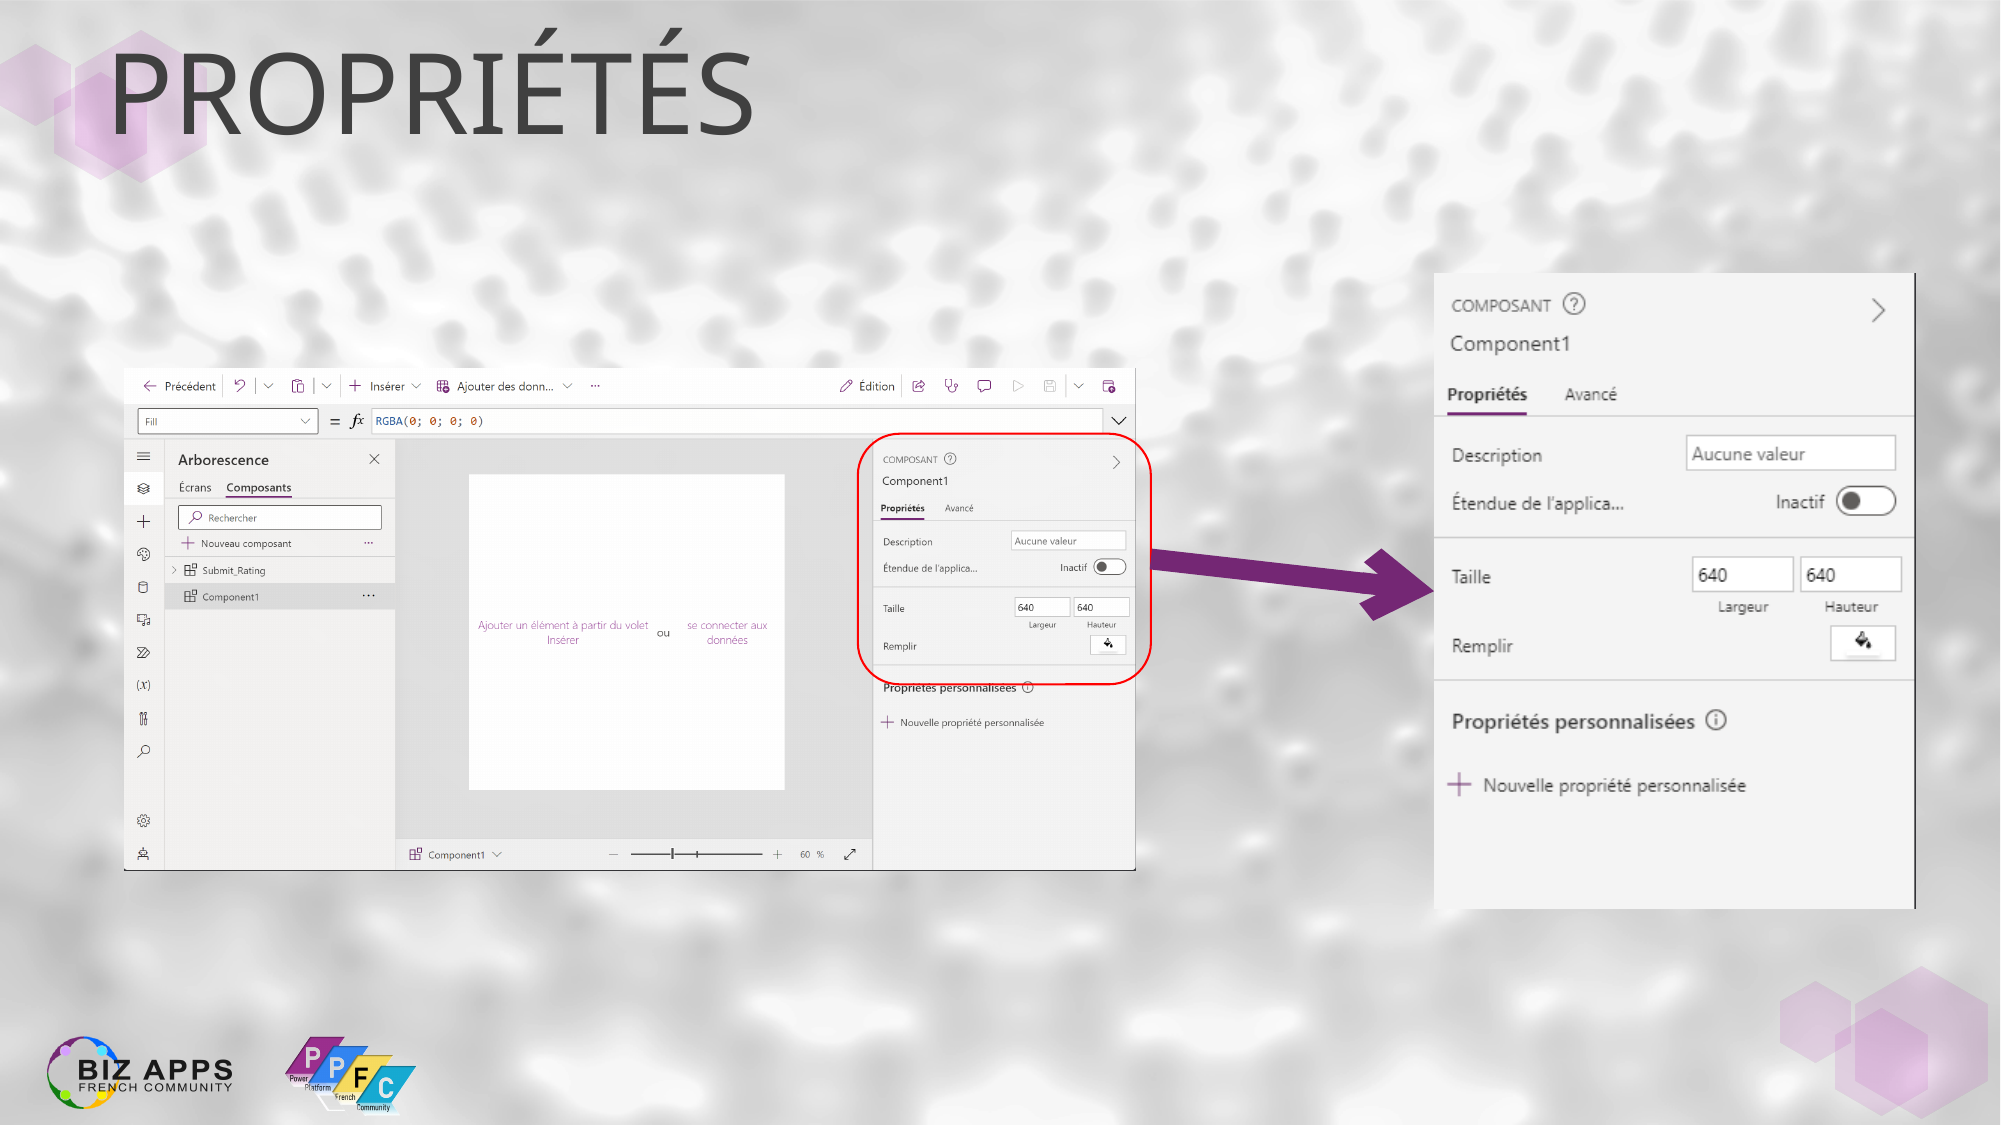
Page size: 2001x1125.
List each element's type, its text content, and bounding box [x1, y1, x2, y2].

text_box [857, 273, 1916, 909]
picture [0, 0, 2001, 1125]
title PROPRIÉTÉS [90, 17, 1850, 180]
